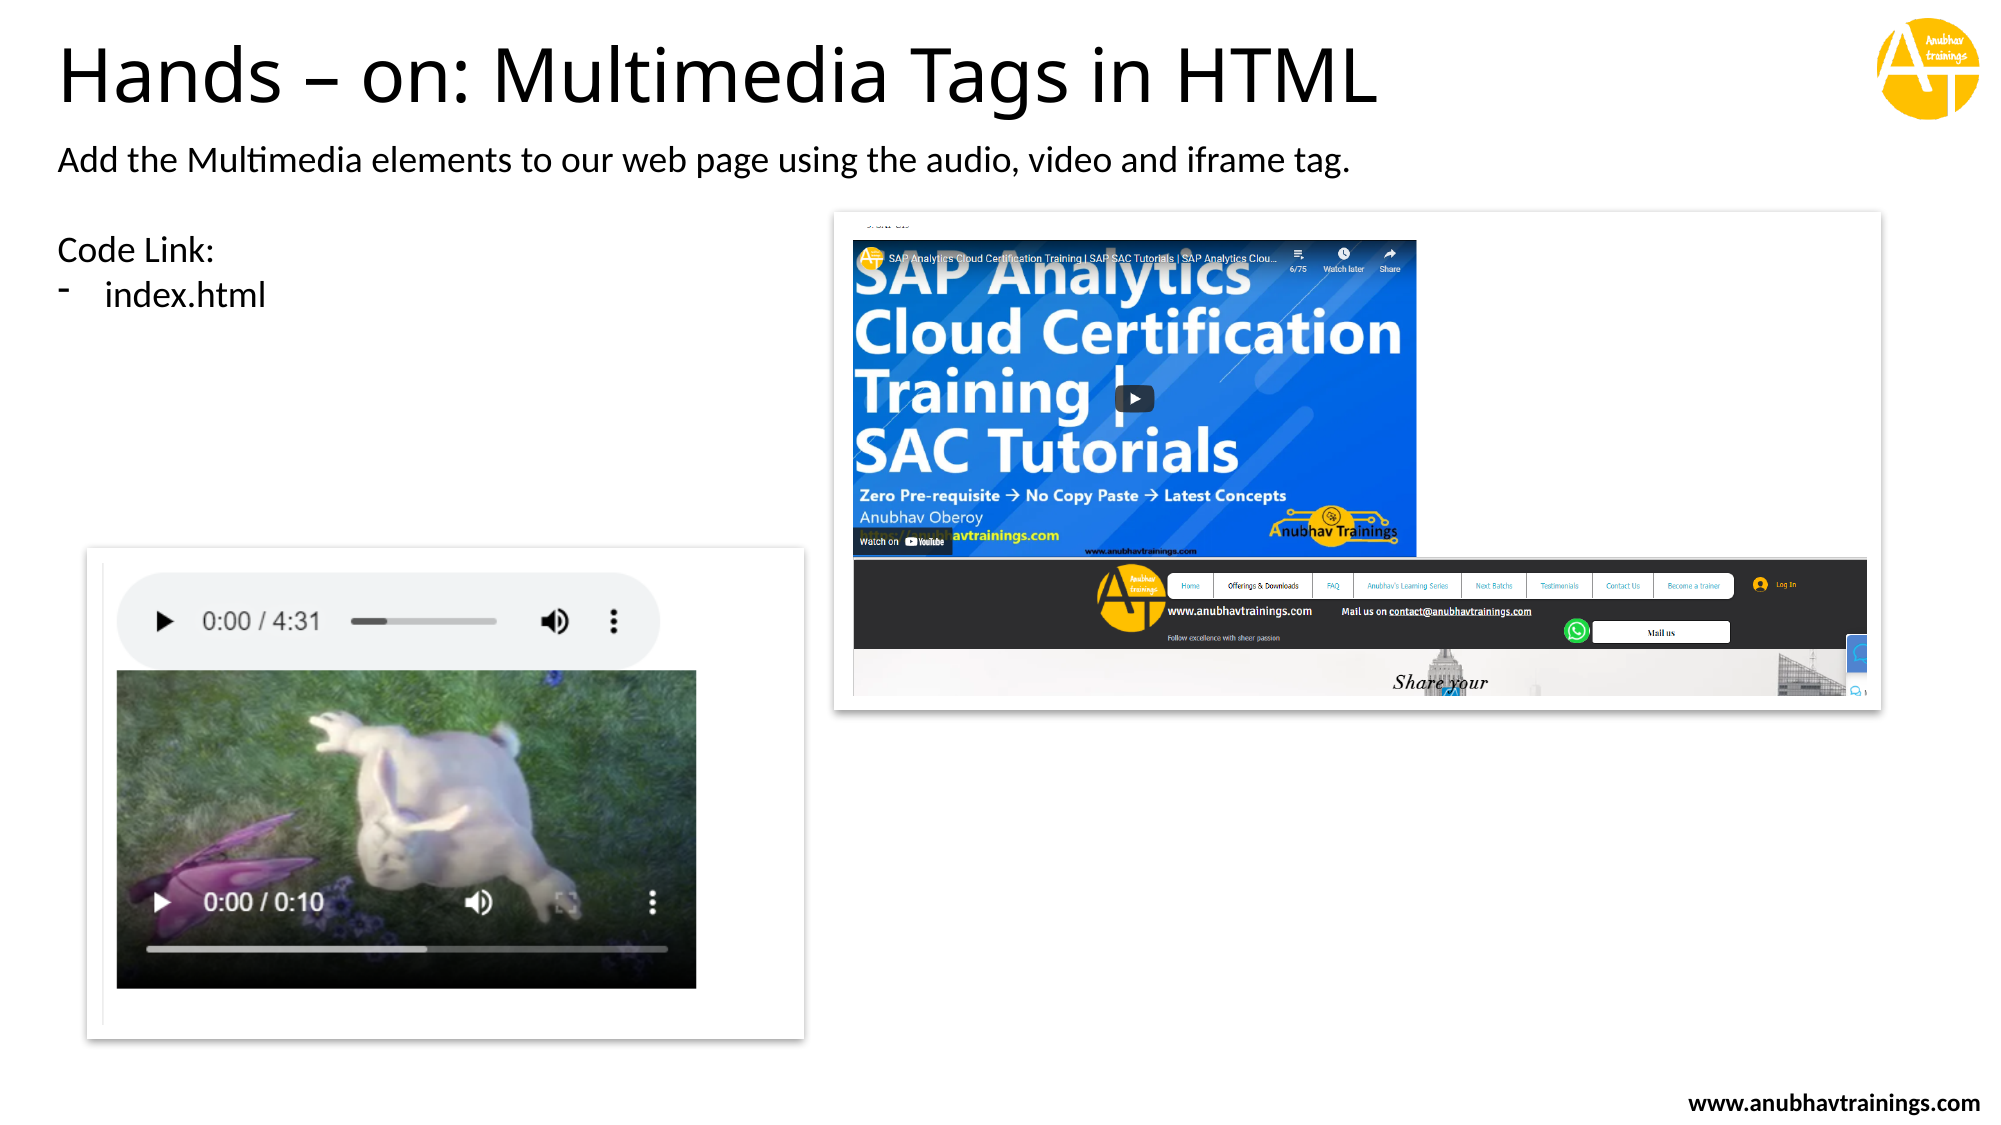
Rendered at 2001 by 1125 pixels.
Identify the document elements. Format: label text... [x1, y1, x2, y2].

picture [1866, 11, 1985, 128]
footer www.anubhavtrainings.com [1669, 1089, 2000, 1114]
picture [848, 226, 1867, 696]
text_box Hands – on: Multimedia Tags in HTML [42, 30, 1866, 127]
picture [101, 562, 790, 1025]
text_box Add the Multimedia elements to our web page using the audio, video and iframe tag. Code Link: index.html [42, 127, 1874, 323]
